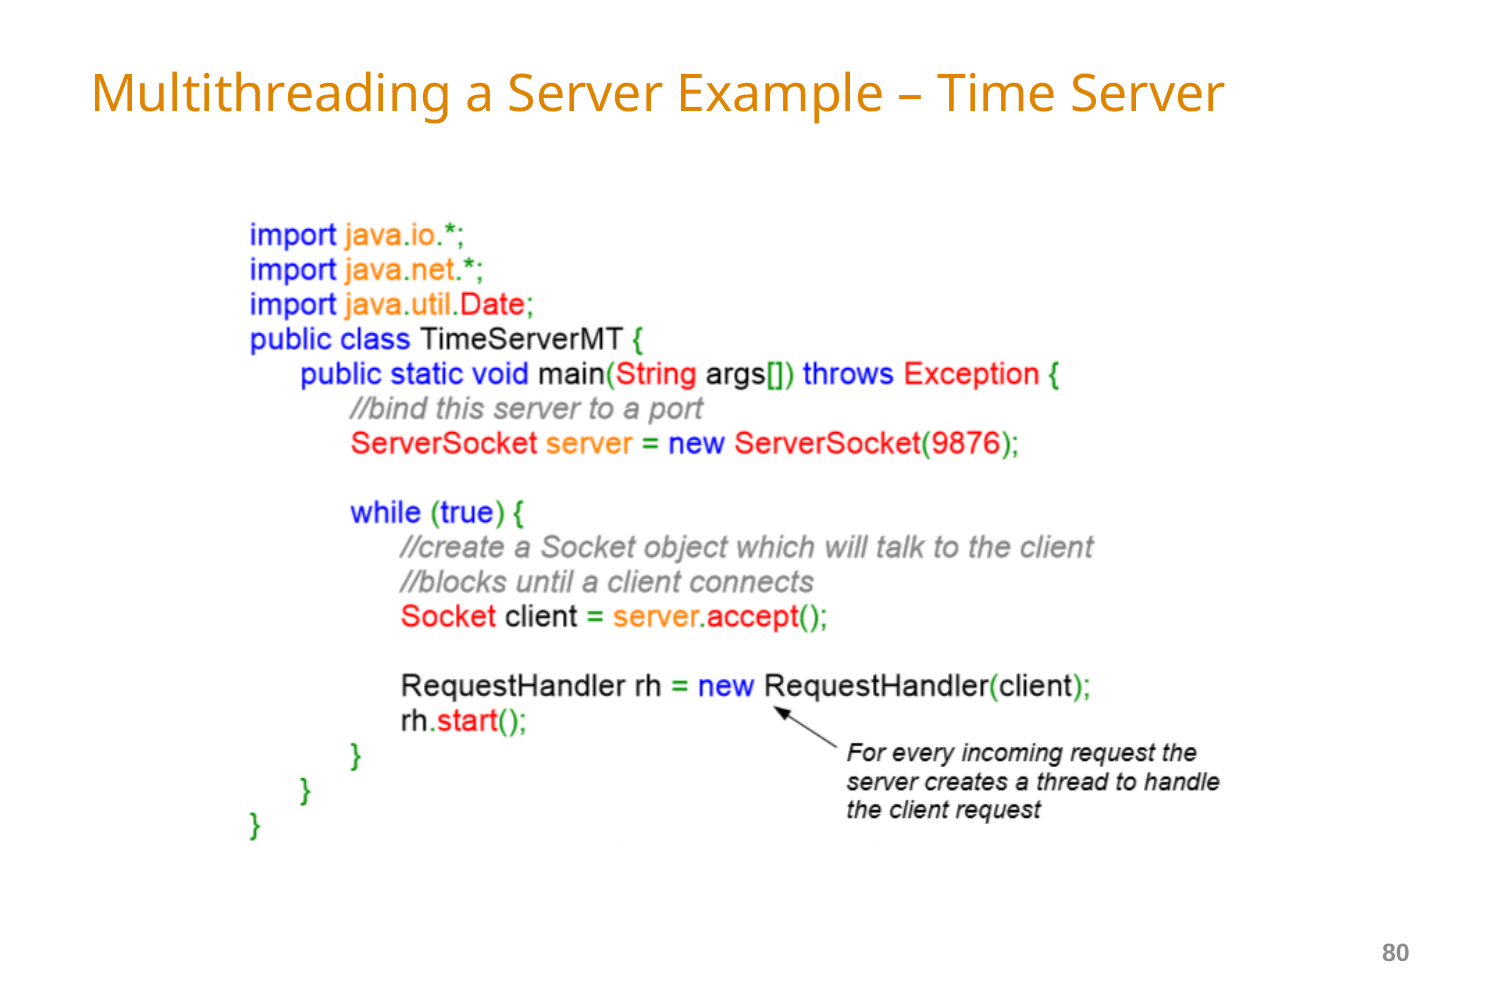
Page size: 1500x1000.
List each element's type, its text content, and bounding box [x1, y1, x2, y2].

title Multithreading a Server Example – Time Server [75, 40, 1425, 142]
slide_number 80 [1074, 926, 1425, 981]
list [227, 210, 1247, 849]
